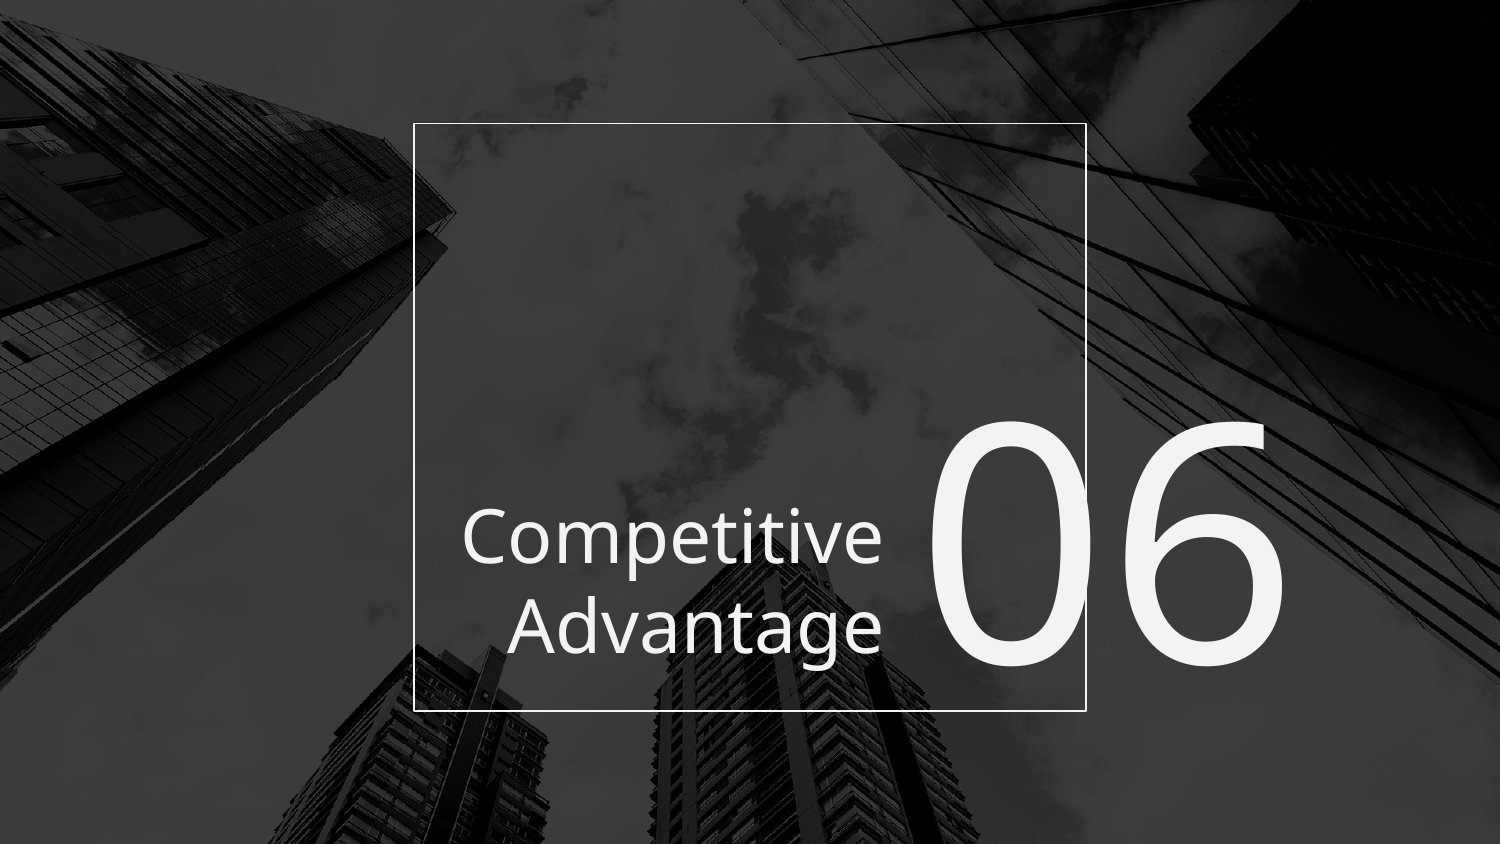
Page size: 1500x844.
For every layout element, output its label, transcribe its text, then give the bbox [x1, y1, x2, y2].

title Competitive Advantage [428, 367, 900, 684]
picture [0, 0, 1500, 844]
title 06 [576, 396, 1313, 663]
